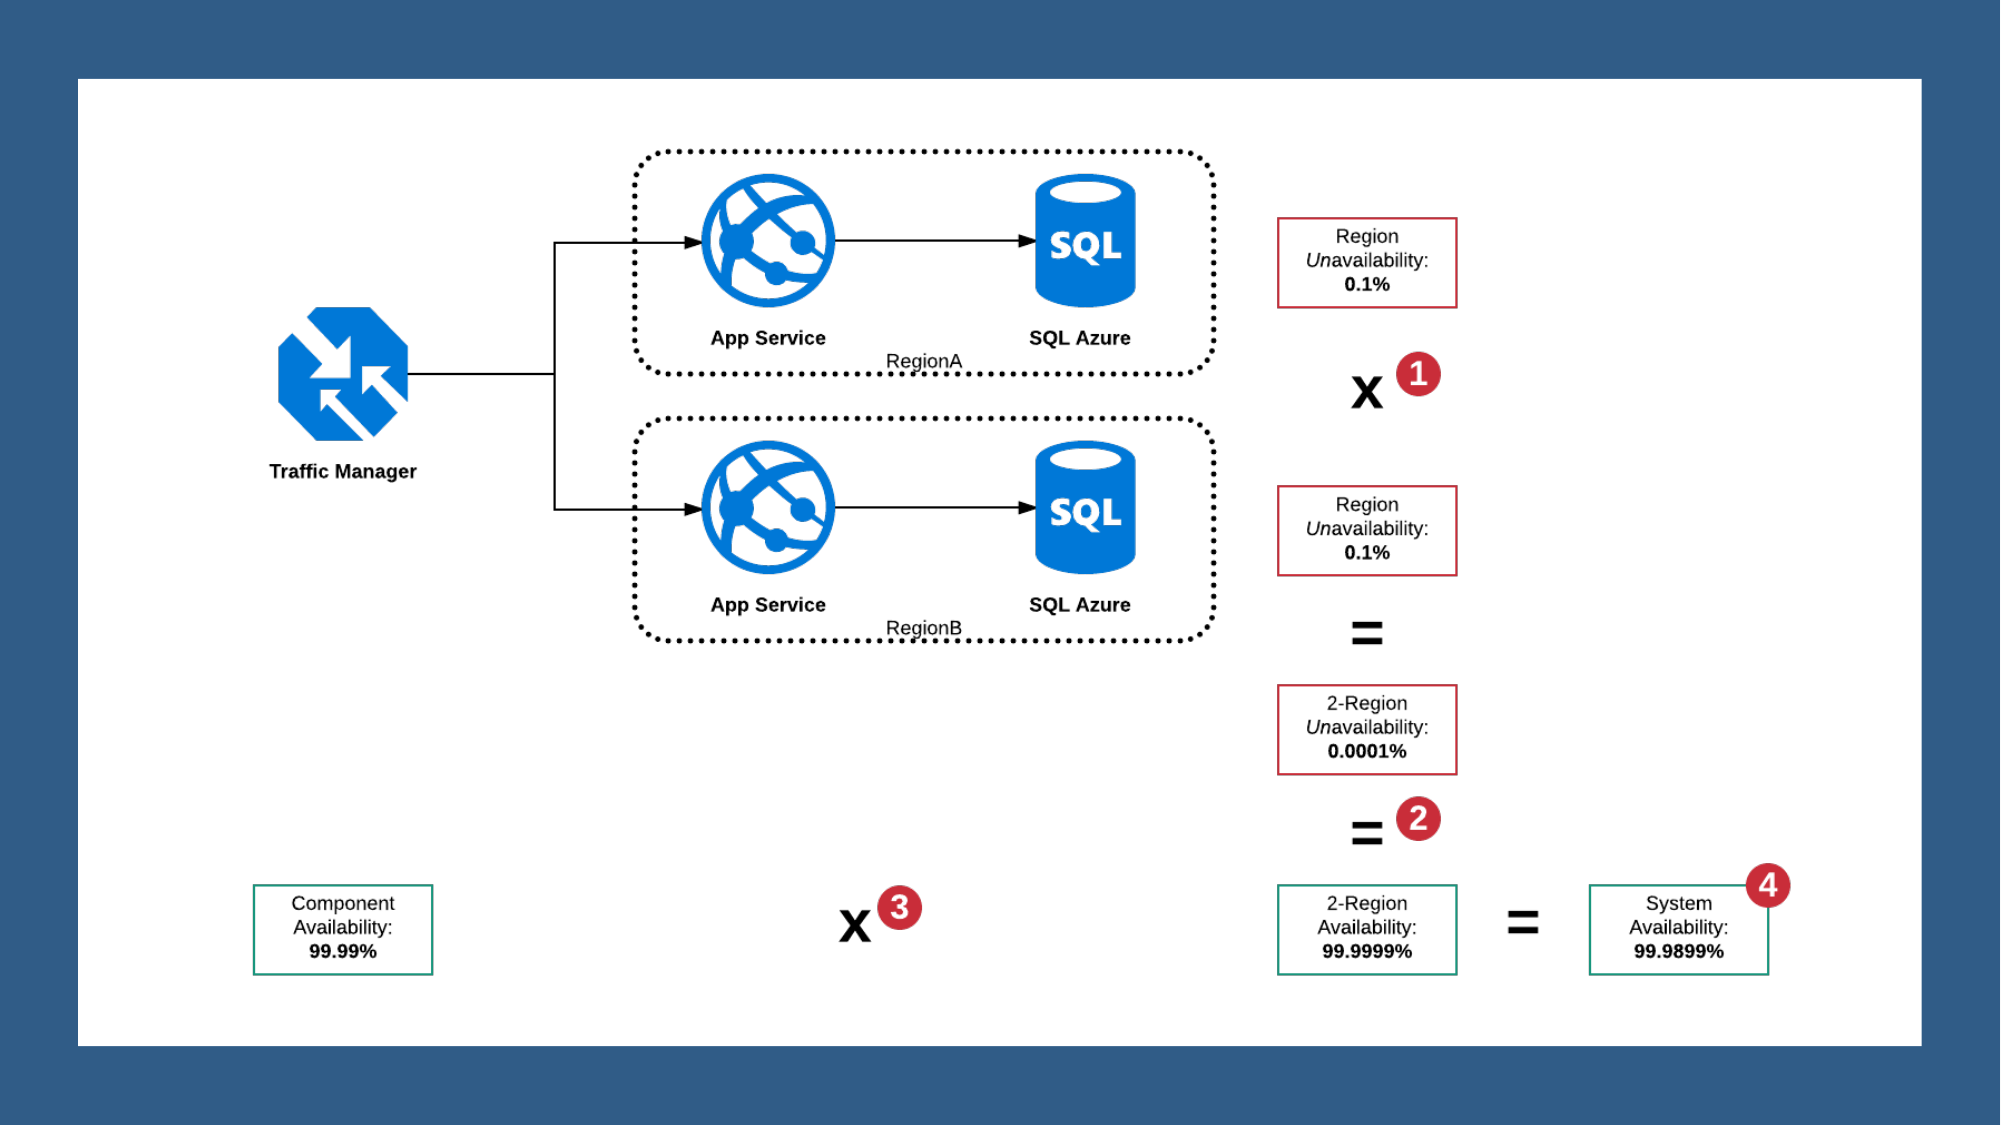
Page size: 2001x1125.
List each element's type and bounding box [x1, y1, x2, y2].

text_box [77, 77, 1923, 1048]
picture [165, 105, 1835, 1020]
text_box [0, 0, 2000, 1125]
